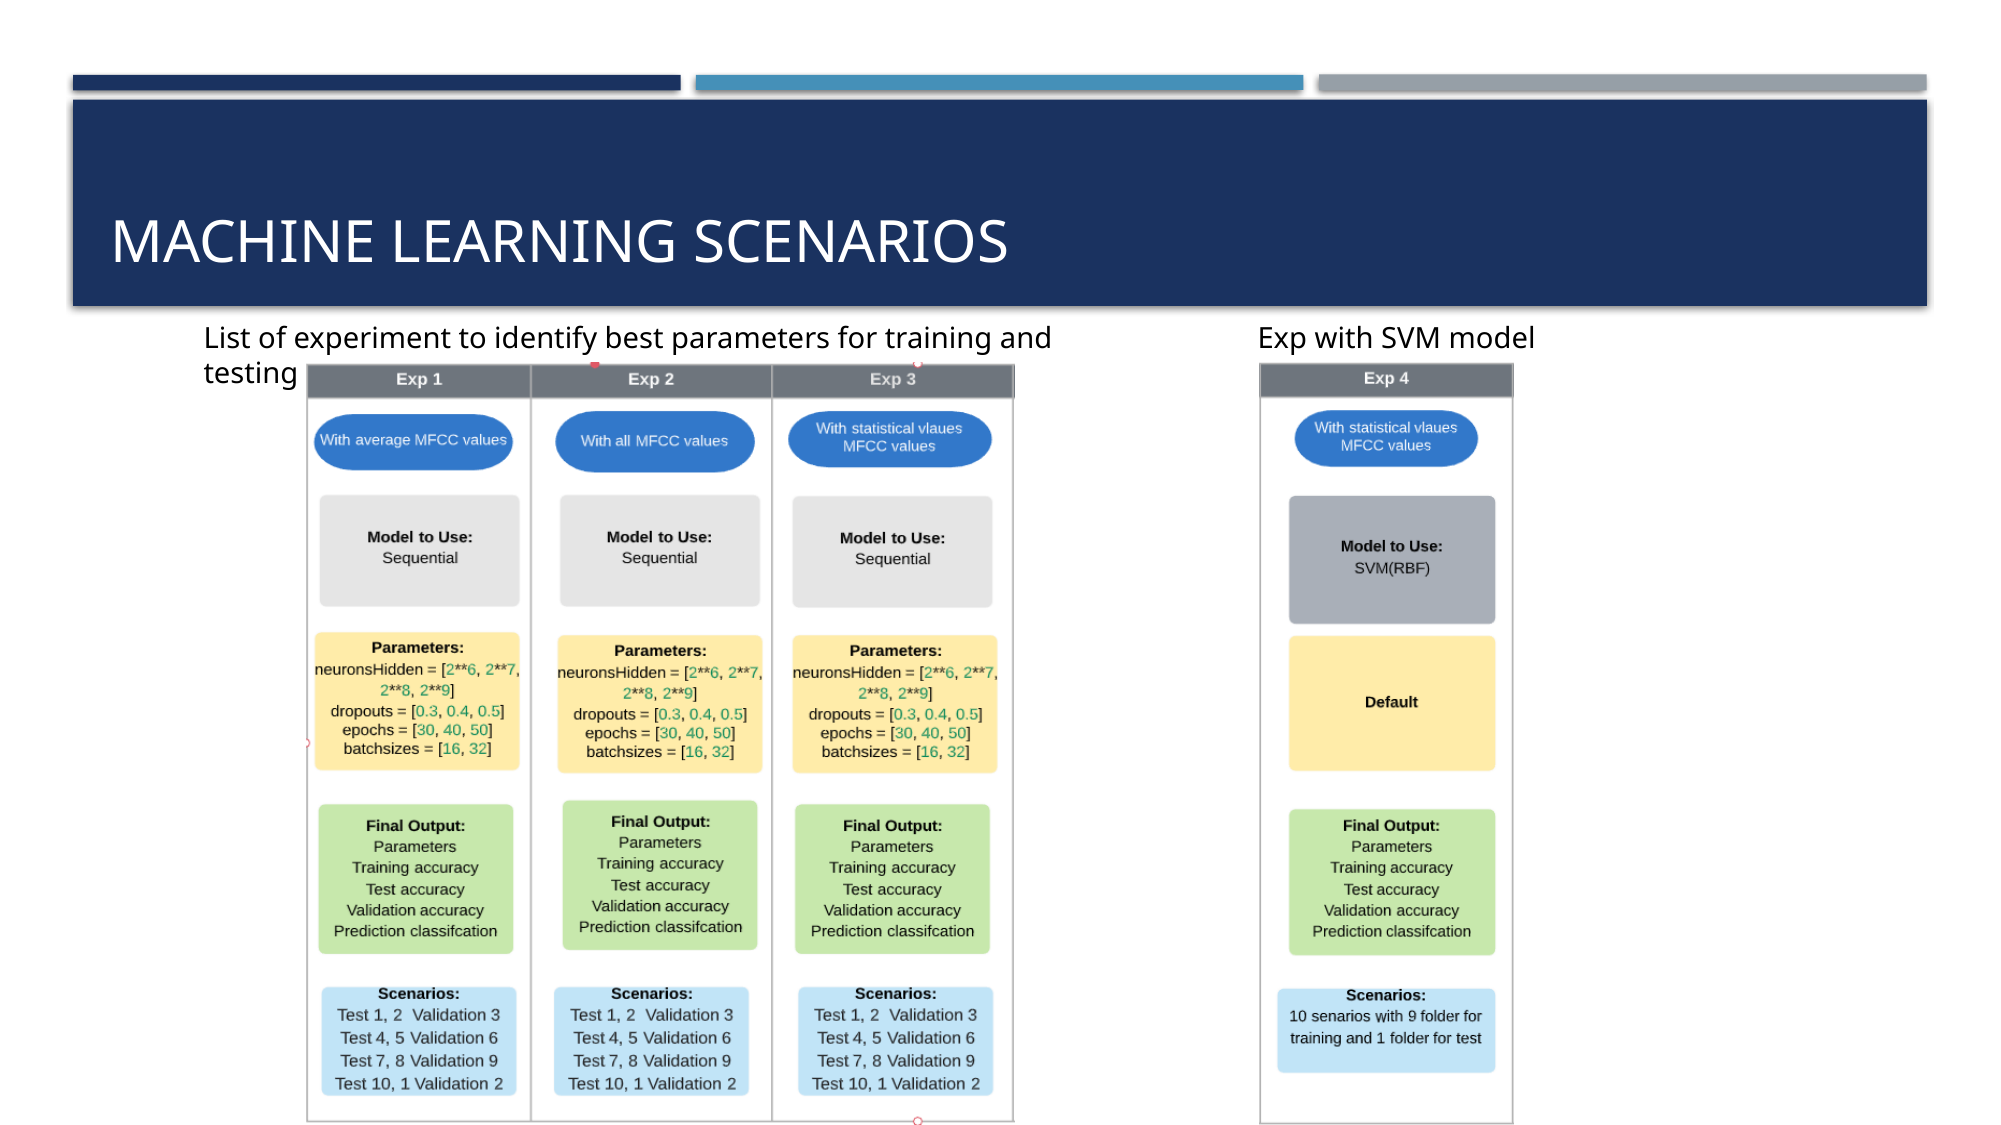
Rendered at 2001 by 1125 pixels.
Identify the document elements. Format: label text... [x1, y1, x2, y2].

title Machine learning Scenarios [95, 119, 1905, 282]
picture [305, 361, 1016, 1125]
text_box Exp with SVM model [1242, 311, 1585, 362]
picture [1258, 361, 1515, 1125]
text_box List of experiment to identify best parameters for training and testing accuracy [188, 311, 1169, 397]
